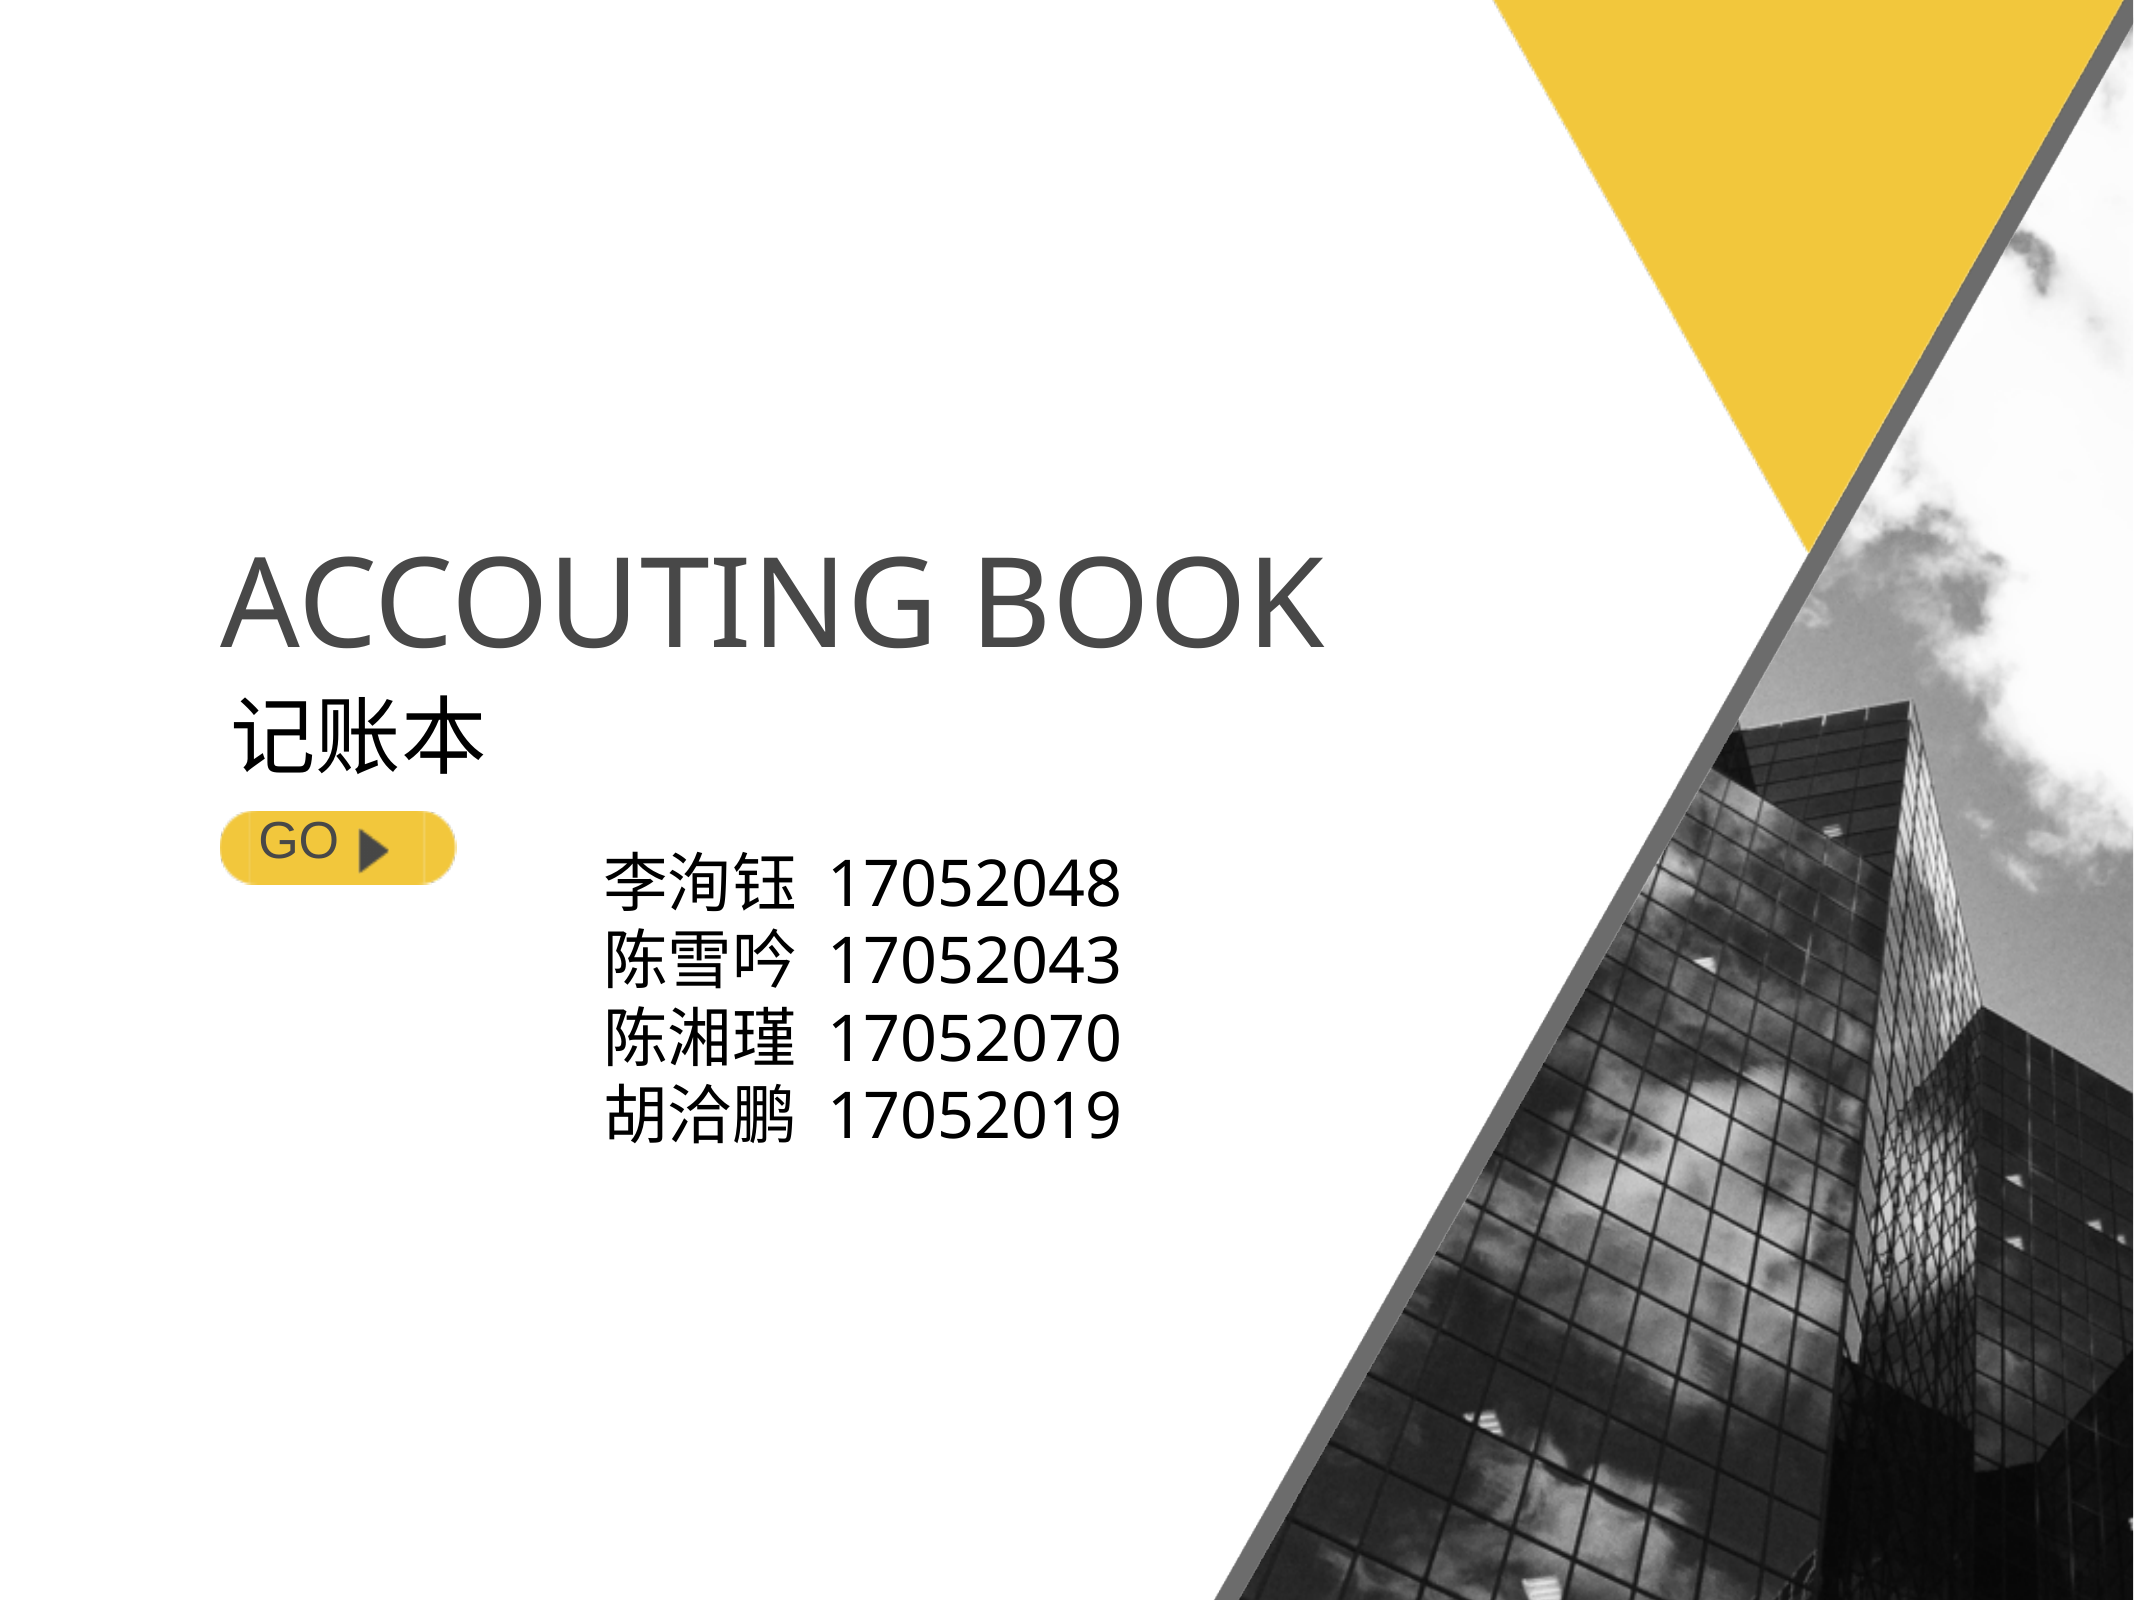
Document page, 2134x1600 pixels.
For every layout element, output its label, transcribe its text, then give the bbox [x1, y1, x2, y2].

title 记账本 [215, 682, 502, 761]
picture [705, 0, 2134, 1600]
title 李洵钰 17052048 陈雪吟 17052043 陈湘瑾 17052070 胡洽鹏 17052019​ [590, 841, 1037, 1289]
picture [219, 810, 457, 885]
title ACCOUTING BOOK [220, 534, 1037, 620]
